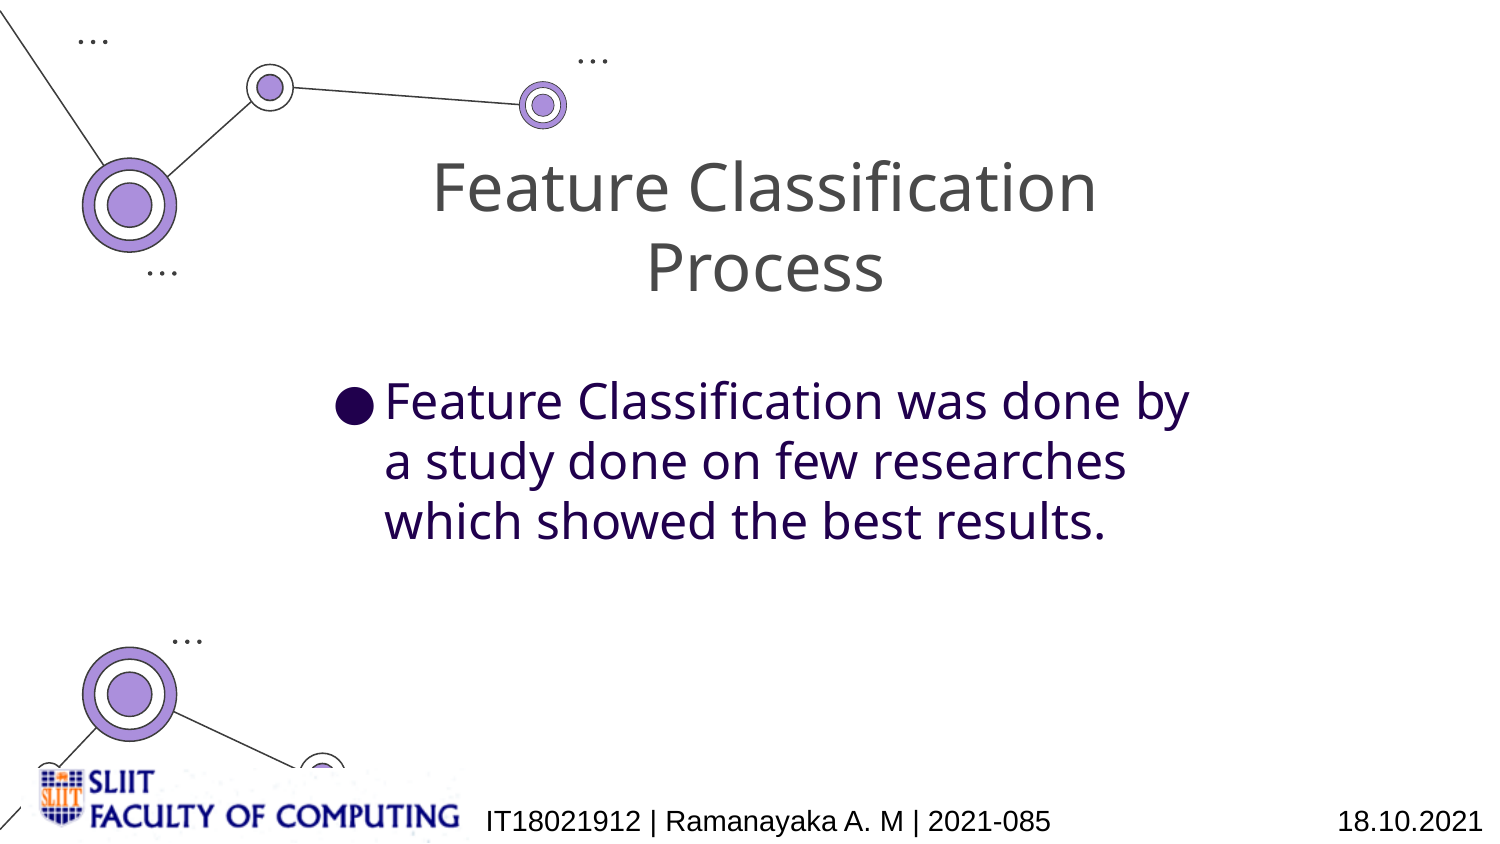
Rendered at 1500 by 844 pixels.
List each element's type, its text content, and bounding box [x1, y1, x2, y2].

picture [20, 768, 472, 844]
title Feature Classification Process [348, 215, 1182, 321]
text_box IT18021912 | Ramanayaka A. M | 2021-085 18.10.2021 [476, 795, 1500, 844]
list Feature Classification was done by a study done on few researches which showed the best results. [294, 354, 1236, 630]
